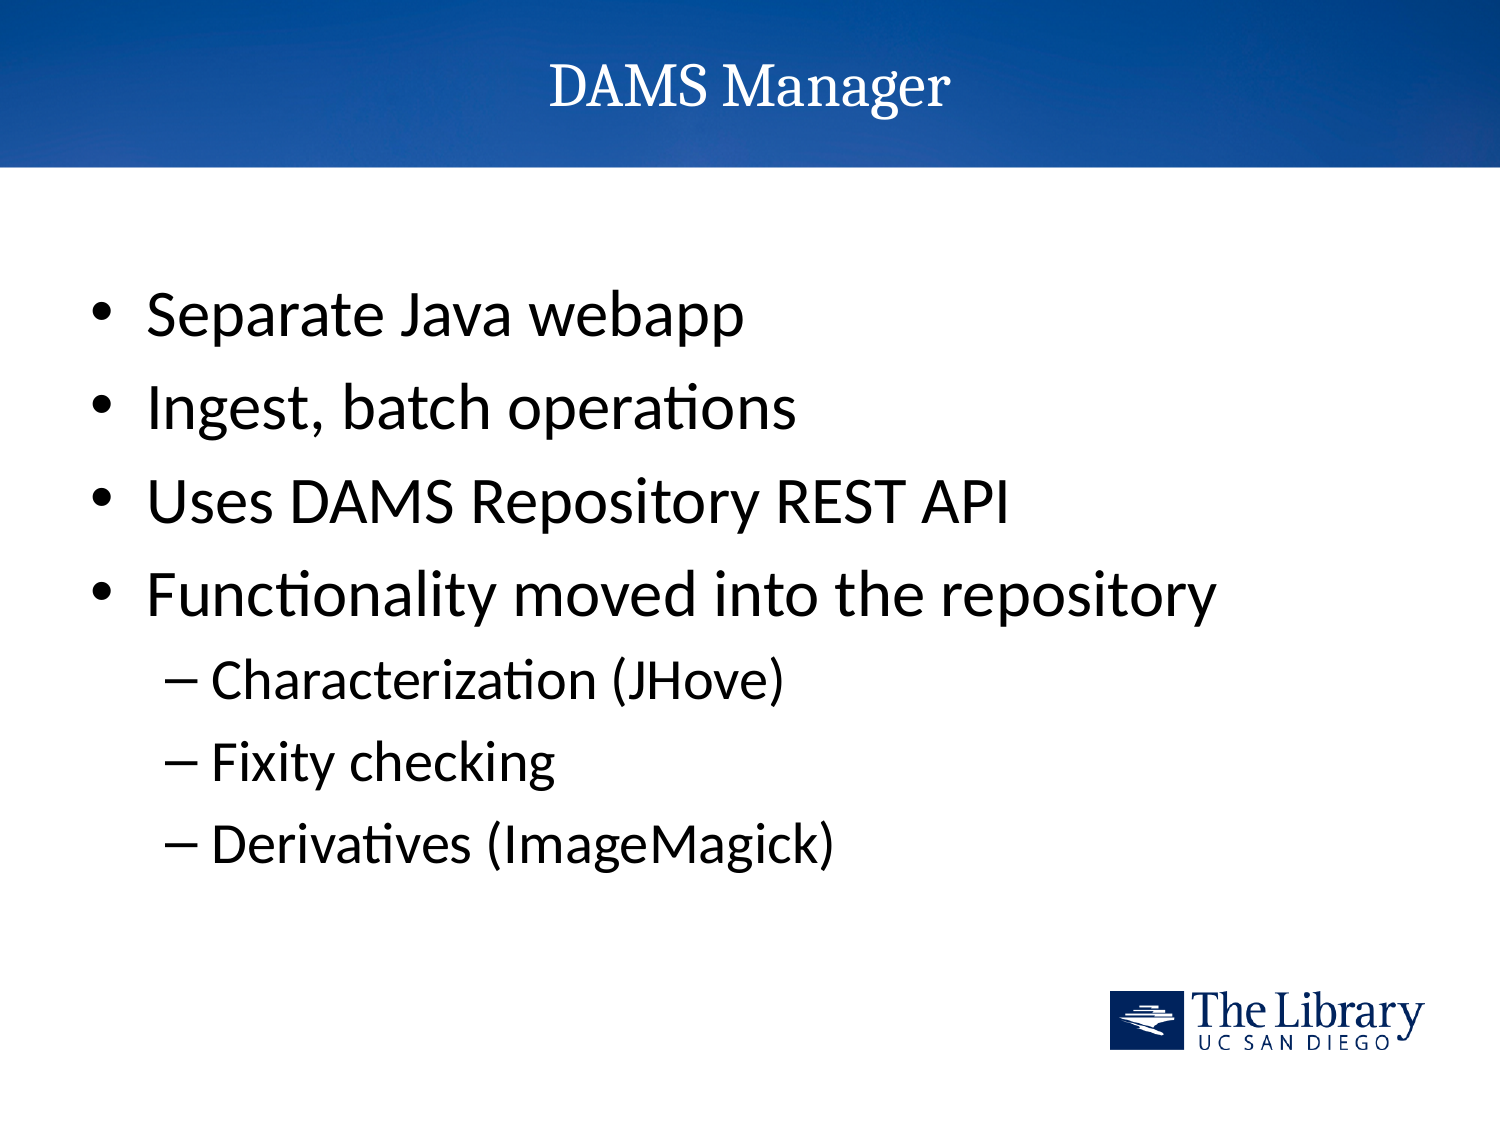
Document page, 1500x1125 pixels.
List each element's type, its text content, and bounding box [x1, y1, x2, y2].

picture [0, 0, 1500, 1125]
list Separate Java webapp Ingest, batch operations Uses DAMS Repository REST API Functionality moved into the repository Characterization (JHove) Fixity checking Derivatives (ImageMagick) [75, 262, 1425, 1005]
title DAMS Manager [75, 12, 1425, 150]
